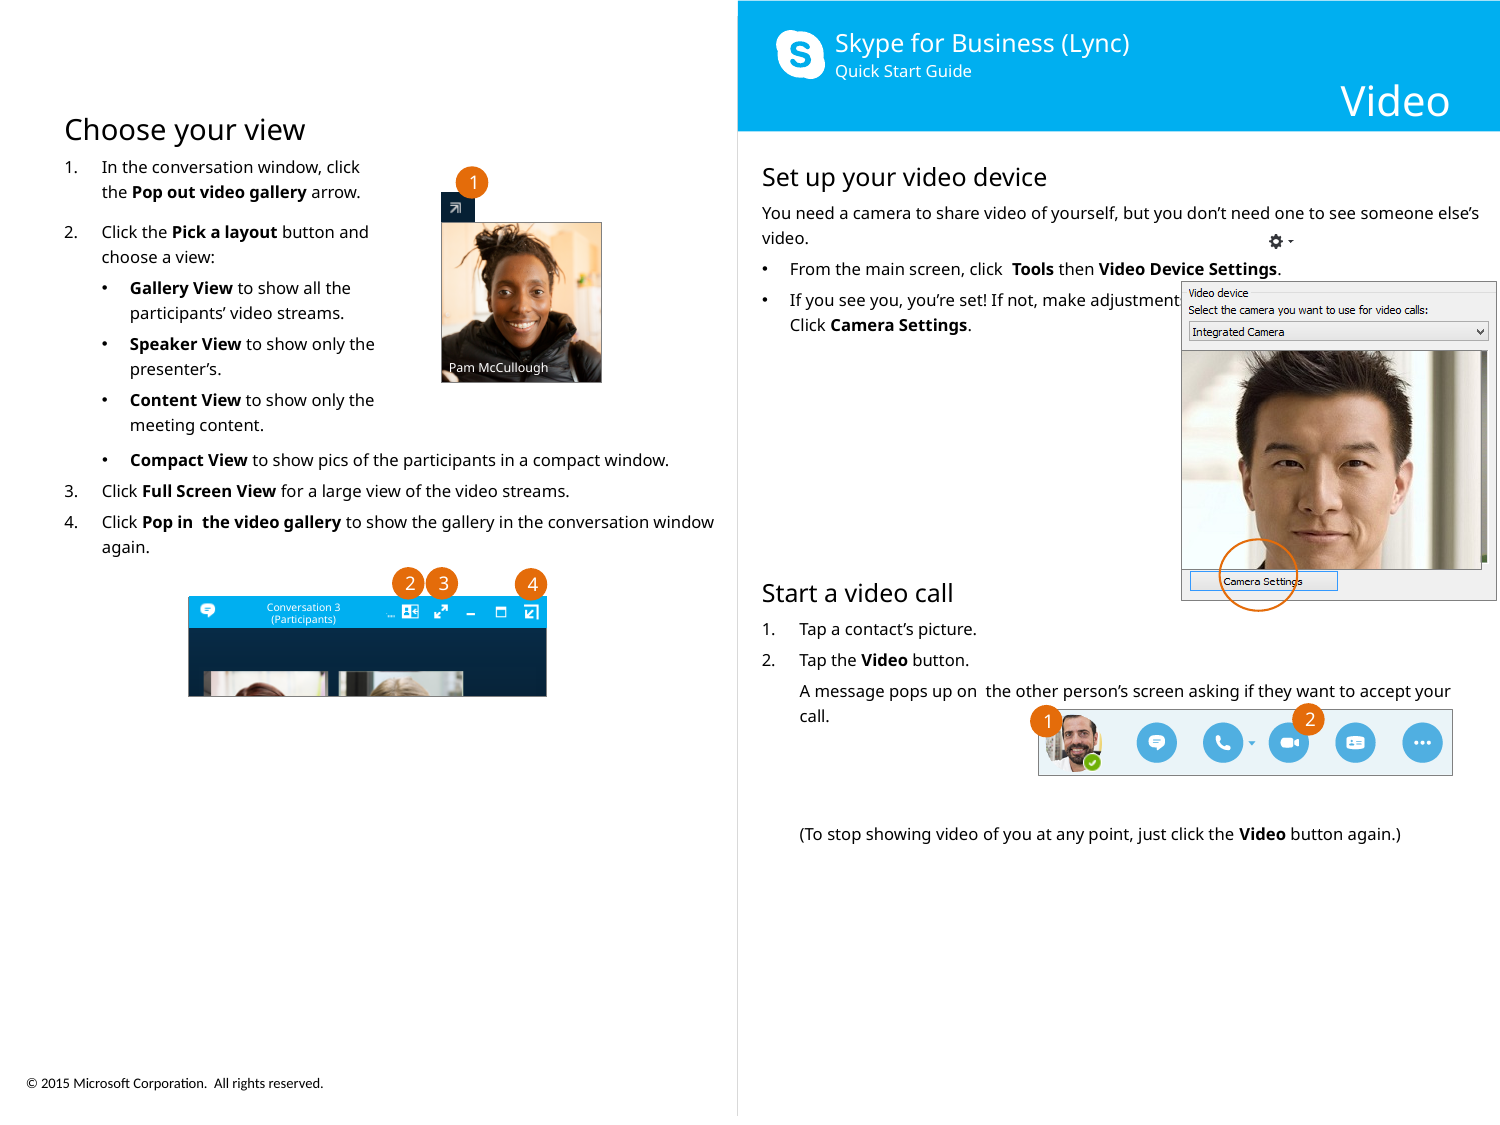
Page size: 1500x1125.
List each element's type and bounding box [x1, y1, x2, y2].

text_box [10, 0, 1500, 1117]
